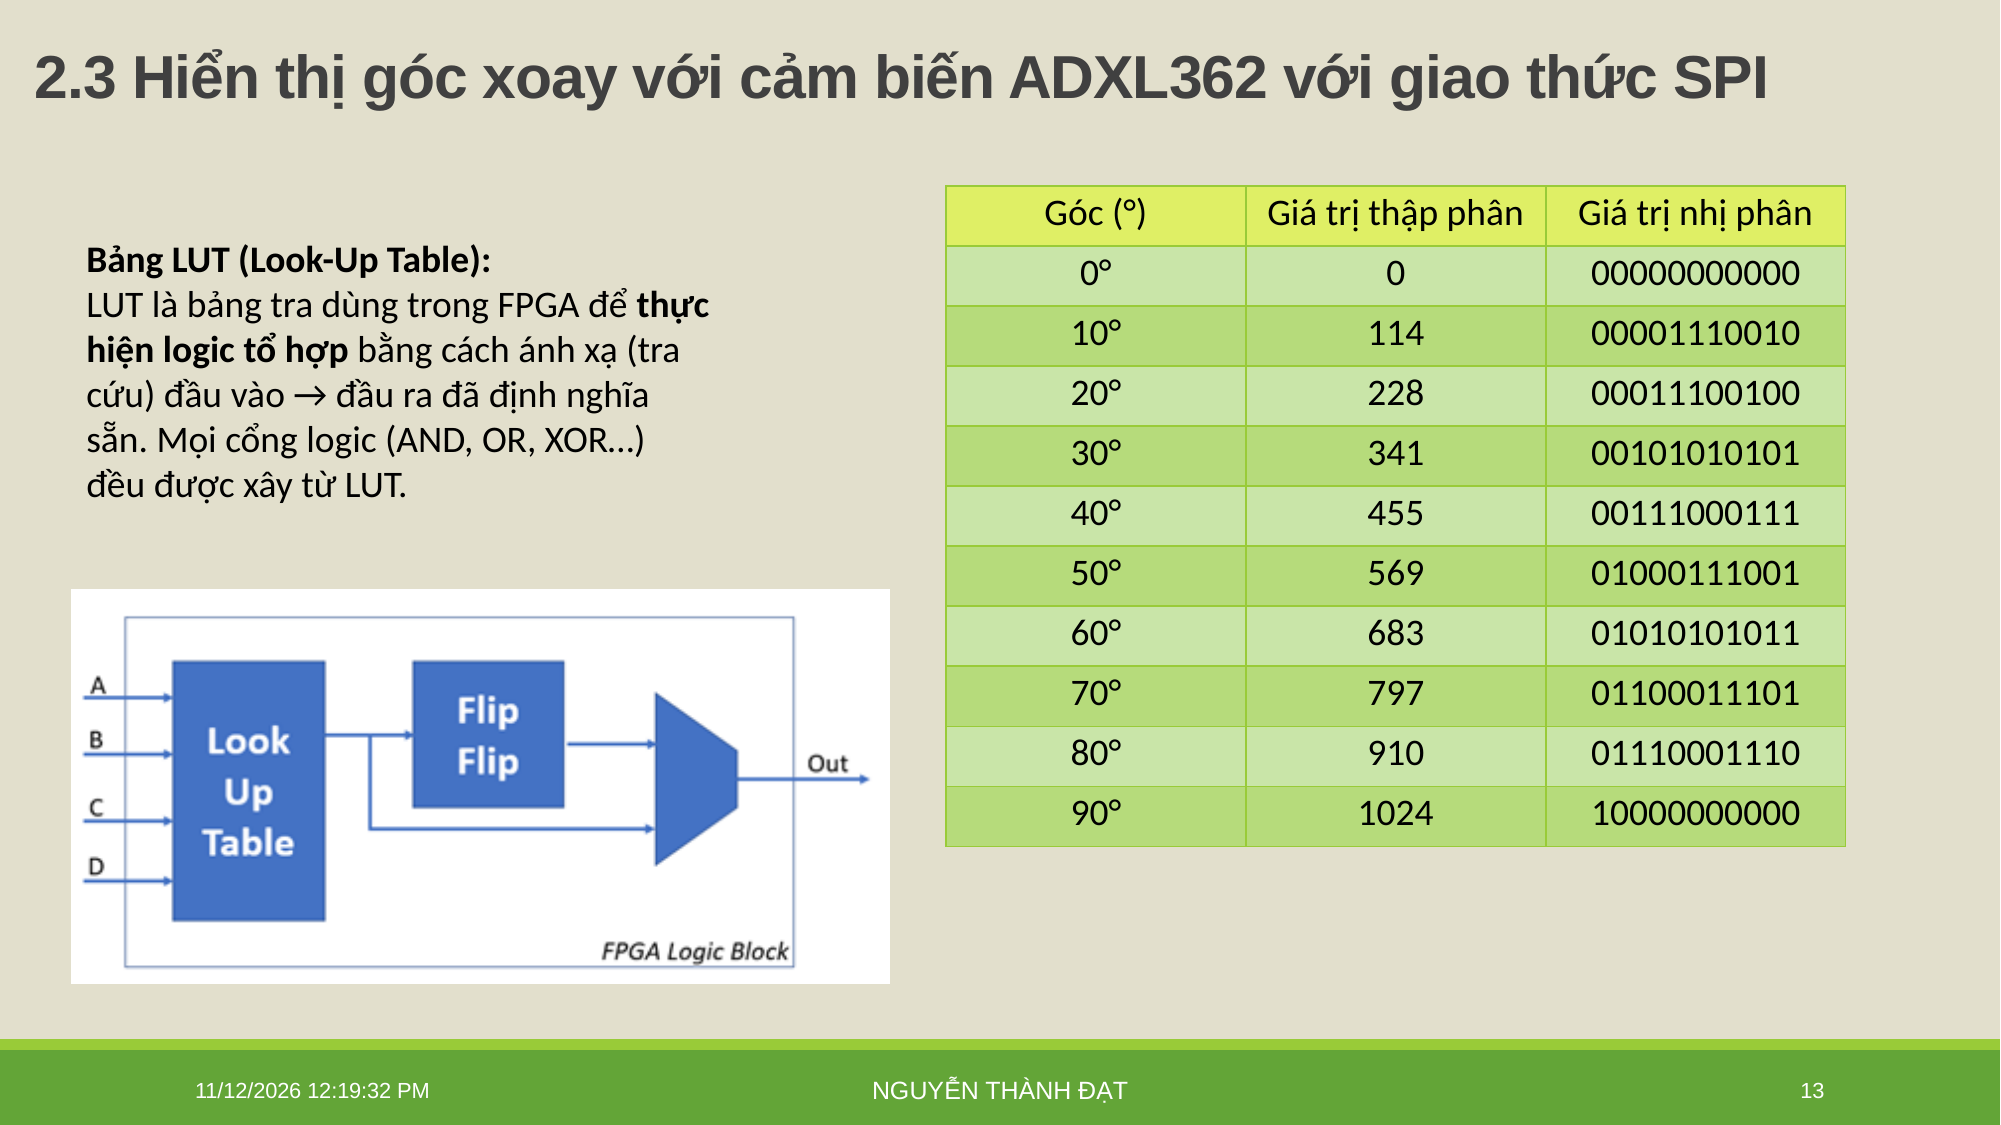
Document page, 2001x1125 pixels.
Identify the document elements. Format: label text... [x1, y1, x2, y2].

table_cell 114 [1247, 307, 1545, 365]
table_header Giá trị nhị phân [1547, 187, 1845, 245]
table_cell 90° [947, 787, 1245, 846]
title 2.3 Hiển thị góc xoay với cảm biến ADXL362 với giao thức SPI [19, 41, 1783, 122]
table_cell 0 [1247, 247, 1545, 305]
table_header Góc (°) [947, 187, 1245, 245]
text_box Bảng LUT (Look-Up Table): LUT là bảng tra dùng trong FPGA để thực hiện logic tổ hợp bằng cách ánh xạ (tra cứu) đầu vào → đầu ra đã định nghĩa sẵn. Mọi cổng logic (AND, OR, XOR…) đều được xây từ LUT. [71, 228, 729, 513]
table_cell 70° [947, 667, 1245, 726]
table_cell 00101010101 [1547, 427, 1845, 485]
picture [70, 588, 890, 984]
table_cell 01100011101 [1547, 667, 1845, 726]
table_cell 569 [1247, 547, 1545, 605]
table_cell 01010101011 [1547, 607, 1845, 665]
table_cell 00111000111 [1547, 487, 1845, 545]
table_cell 40° [947, 487, 1245, 545]
table_cell 01110001110 [1547, 727, 1845, 786]
footer Nguyễn Thành Đạt [604, 1059, 1396, 1120]
table_cell 797 [1247, 667, 1545, 726]
table_cell 10000000000 [1547, 787, 1845, 846]
table_cell 01000111001 [1547, 547, 1845, 605]
table_cell 0° [947, 247, 1245, 305]
table_cell 910 [1247, 727, 1545, 786]
table_cell 455 [1247, 487, 1545, 545]
table_cell 80° [947, 727, 1245, 786]
table_cell 1024 [1247, 787, 1545, 846]
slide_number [180, 1059, 586, 1120]
table_cell 228 [1247, 367, 1545, 425]
table_cell 50° [947, 547, 1245, 605]
table_cell 20° [947, 367, 1245, 425]
table_cell 00000000000 [1547, 247, 1845, 305]
table_cell 10° [947, 307, 1245, 365]
table_cell 341 [1247, 427, 1545, 485]
table_cell 30° [947, 427, 1245, 485]
table_cell 60° [947, 607, 1245, 665]
table_cell 00011100100 [1547, 367, 1845, 425]
table_cell 683 [1247, 607, 1545, 665]
table_header Giá trị thập phân [1247, 187, 1545, 245]
slide_number 13 [1624, 1059, 1840, 1120]
table_cell 00001110010 [1547, 307, 1845, 365]
